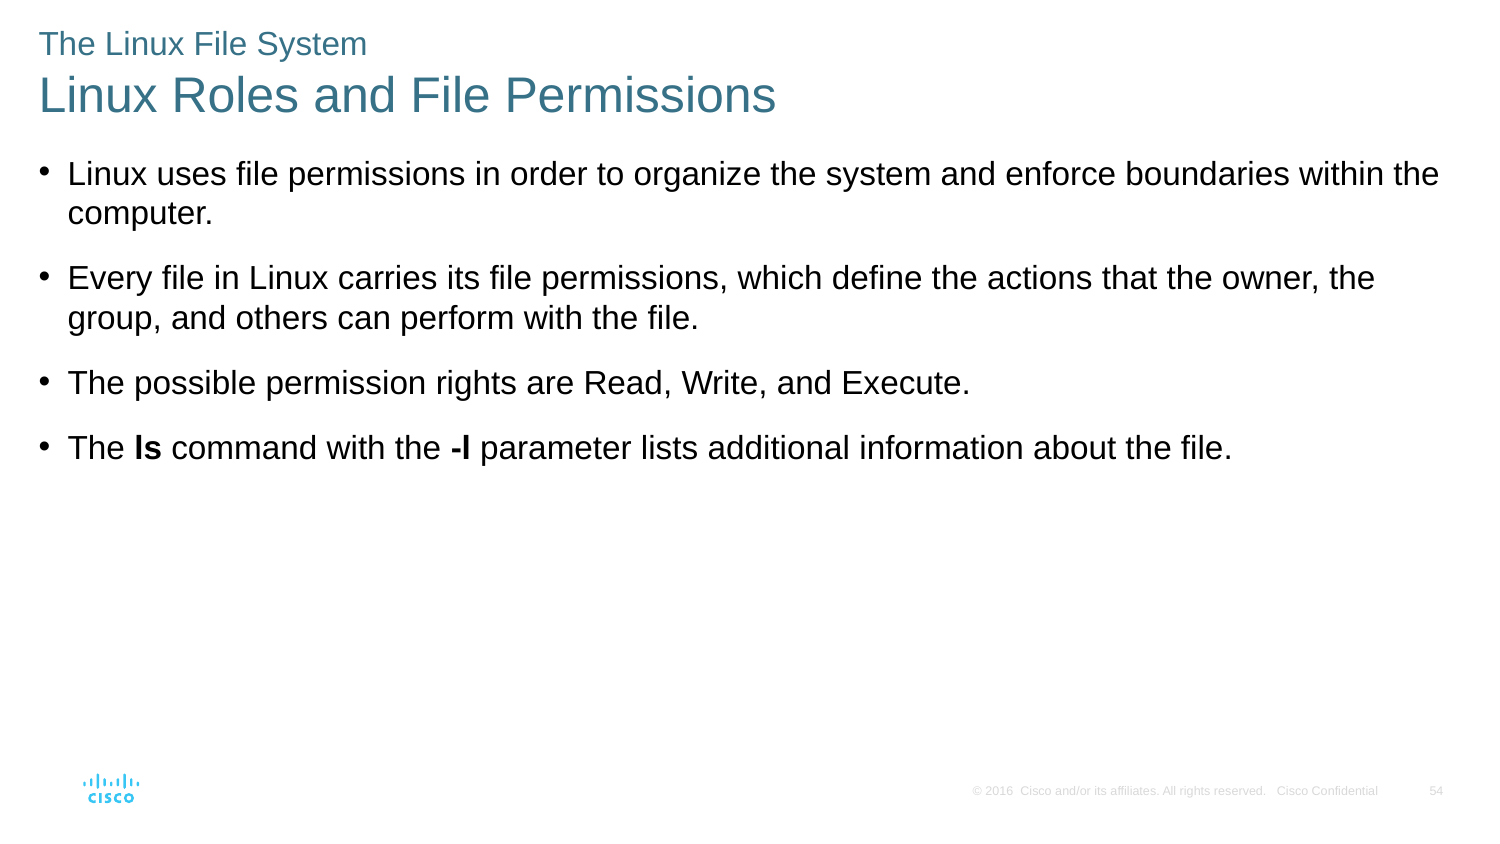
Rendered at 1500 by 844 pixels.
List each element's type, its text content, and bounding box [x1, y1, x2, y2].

list Linux uses file permissions in order to organize the system and enforce boundaries within the computer. Every file in Linux carries its file permissions, which define the actions that the owner, the group, and others can perform with the file. The possible permission rights are Read, Write, and Execute. The ls command with the -l parameter lists additional information about the file. [23, 144, 1479, 745]
text_box The Linux File System Linux Roles and File Permissions [23, 10, 1500, 135]
